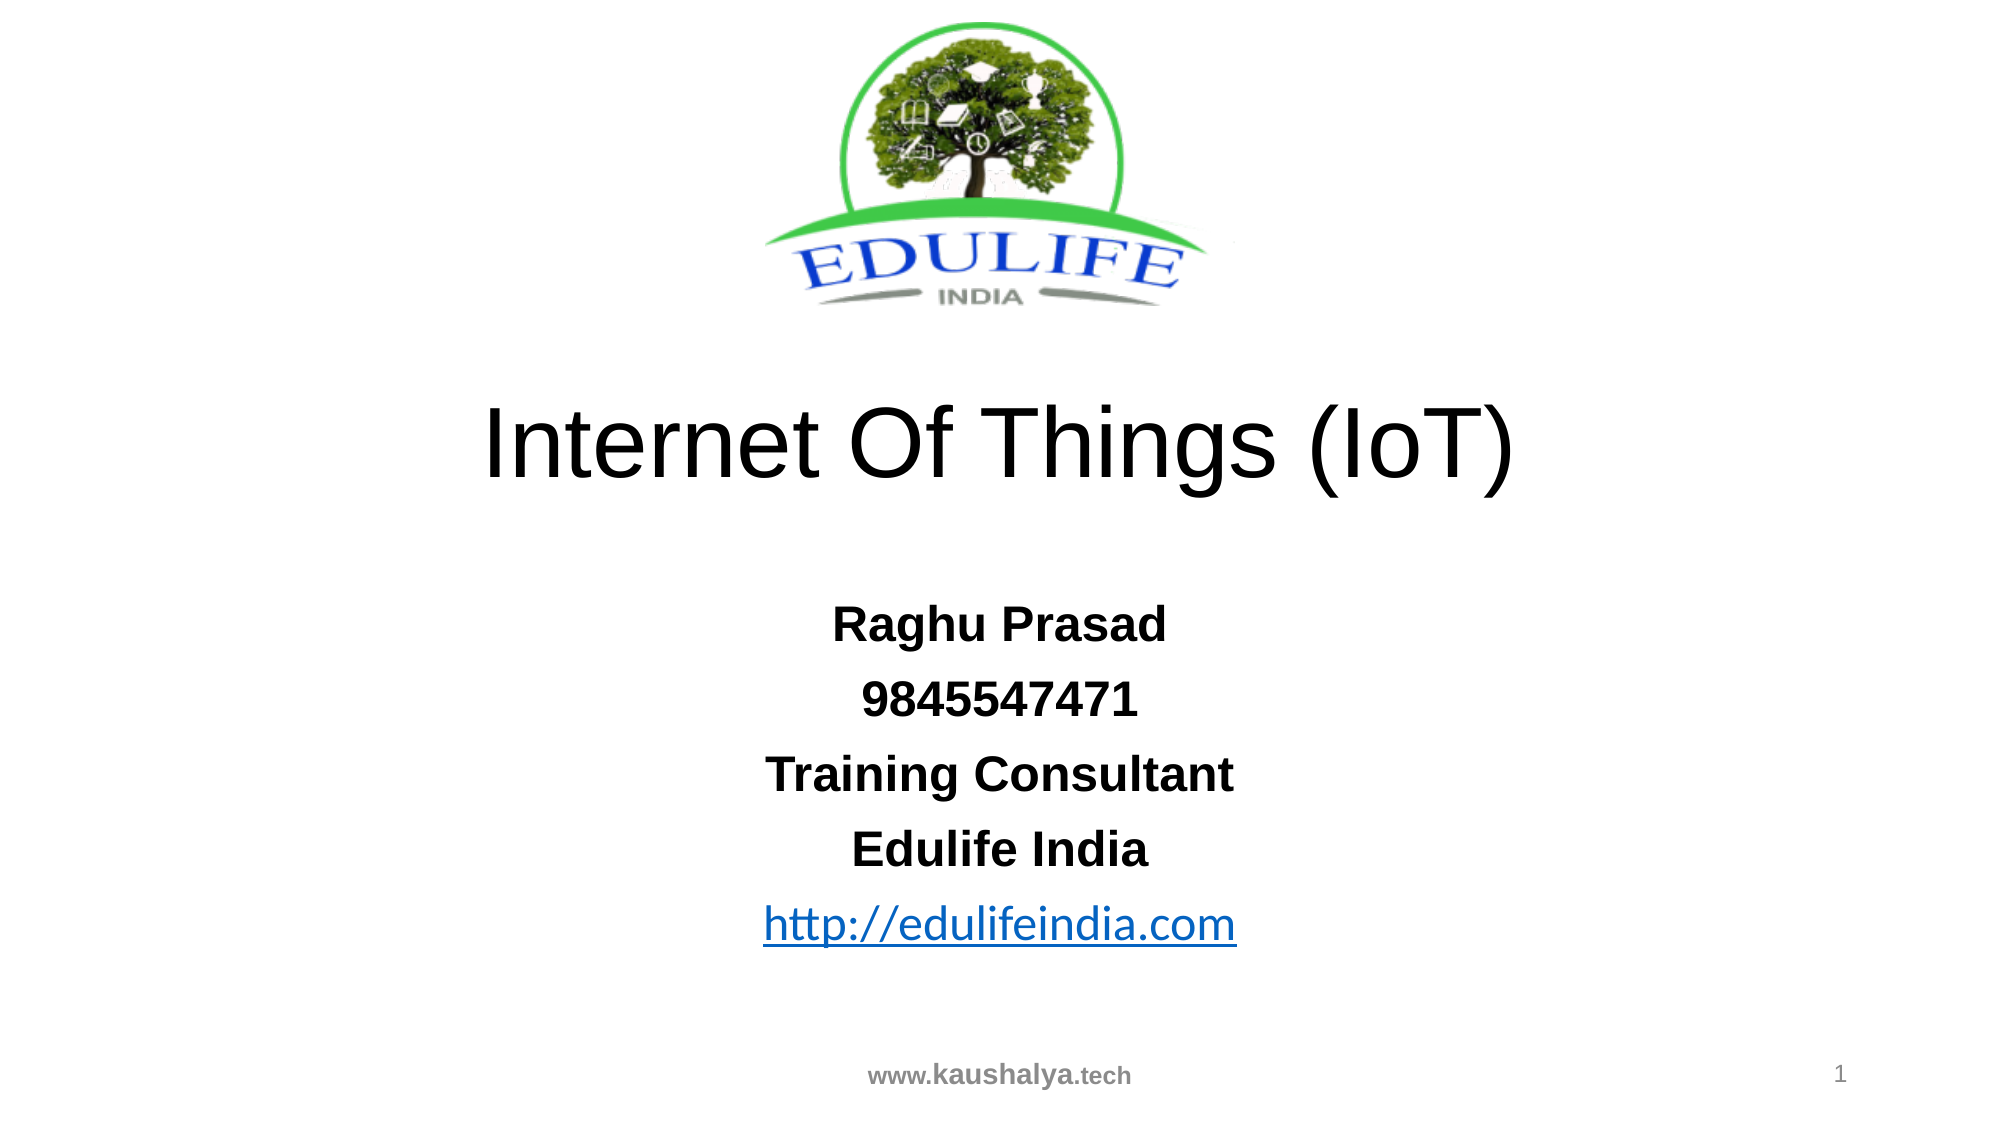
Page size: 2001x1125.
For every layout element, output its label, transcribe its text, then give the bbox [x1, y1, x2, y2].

subtitle Raghu Prasad 9845547471 Training Consultant Edulife India http://edulifeindia.com [249, 590, 1750, 1043]
picture [765, 22, 1235, 306]
footer www.kaushalya.tech [662, 1042, 1338, 1103]
title Internet Of Things (IoT) [249, 353, 1750, 507]
slide_number 1 [1412, 1042, 1863, 1103]
